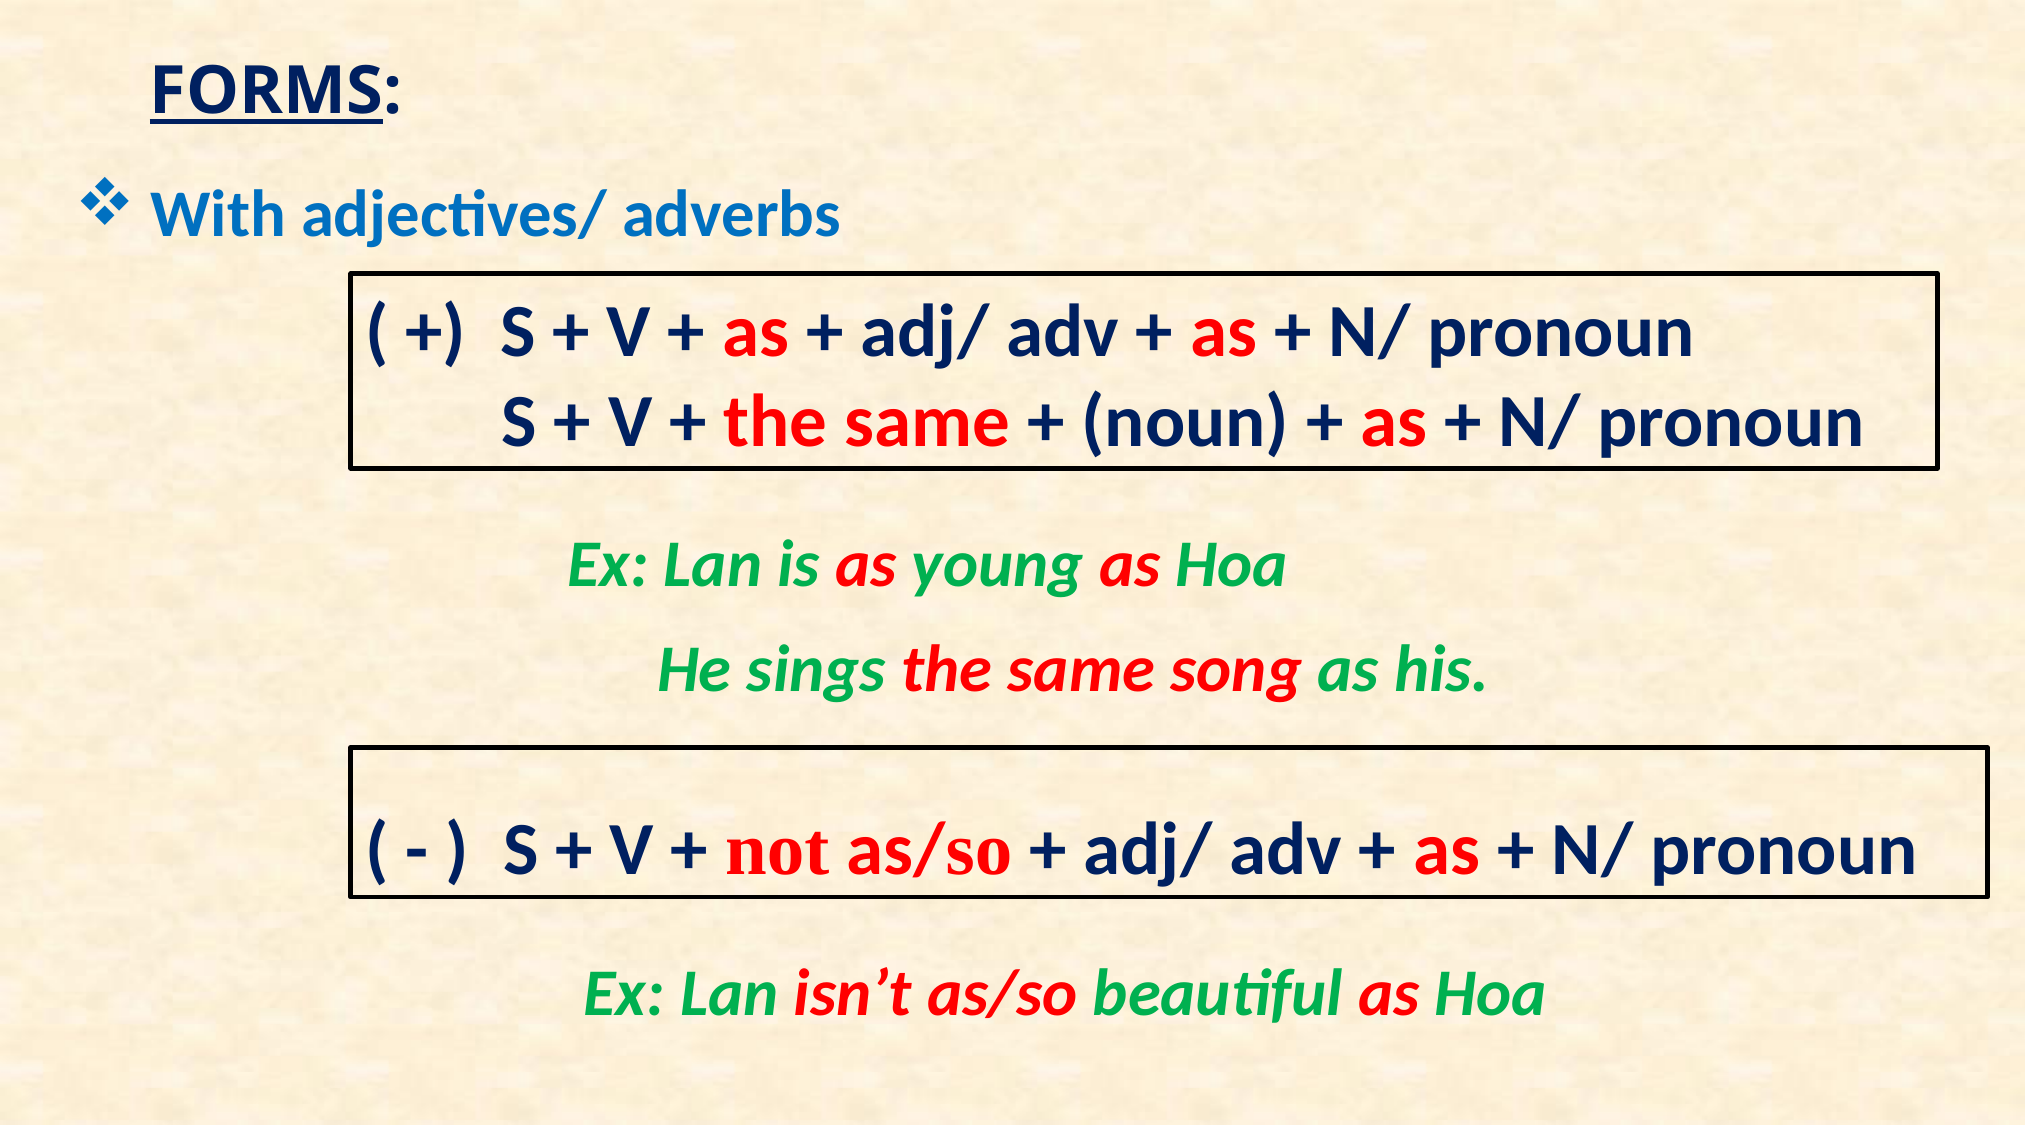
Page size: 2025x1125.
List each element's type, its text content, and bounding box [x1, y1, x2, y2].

text_box Ex: Lan isn’t as/so beautiful as Hoa [568, 941, 1650, 1037]
text_box Ex: Lan is as young as Hoa He sings the same song as his. [552, 512, 1725, 713]
text_box With adjectives/ adverbs [60, 162, 950, 258]
text_box ( - ) S + V + not as/so + adj/ adv + as + N/ pronoun [350, 747, 1988, 898]
text_box ( +) S + V + as + adj/ adv + as + N/ pronoun S + V + the same + (noun) + as + N/ pronoun [350, 273, 1938, 469]
picture [0, 0, 2025, 1125]
text_box FORMS: [134, 39, 463, 135]
